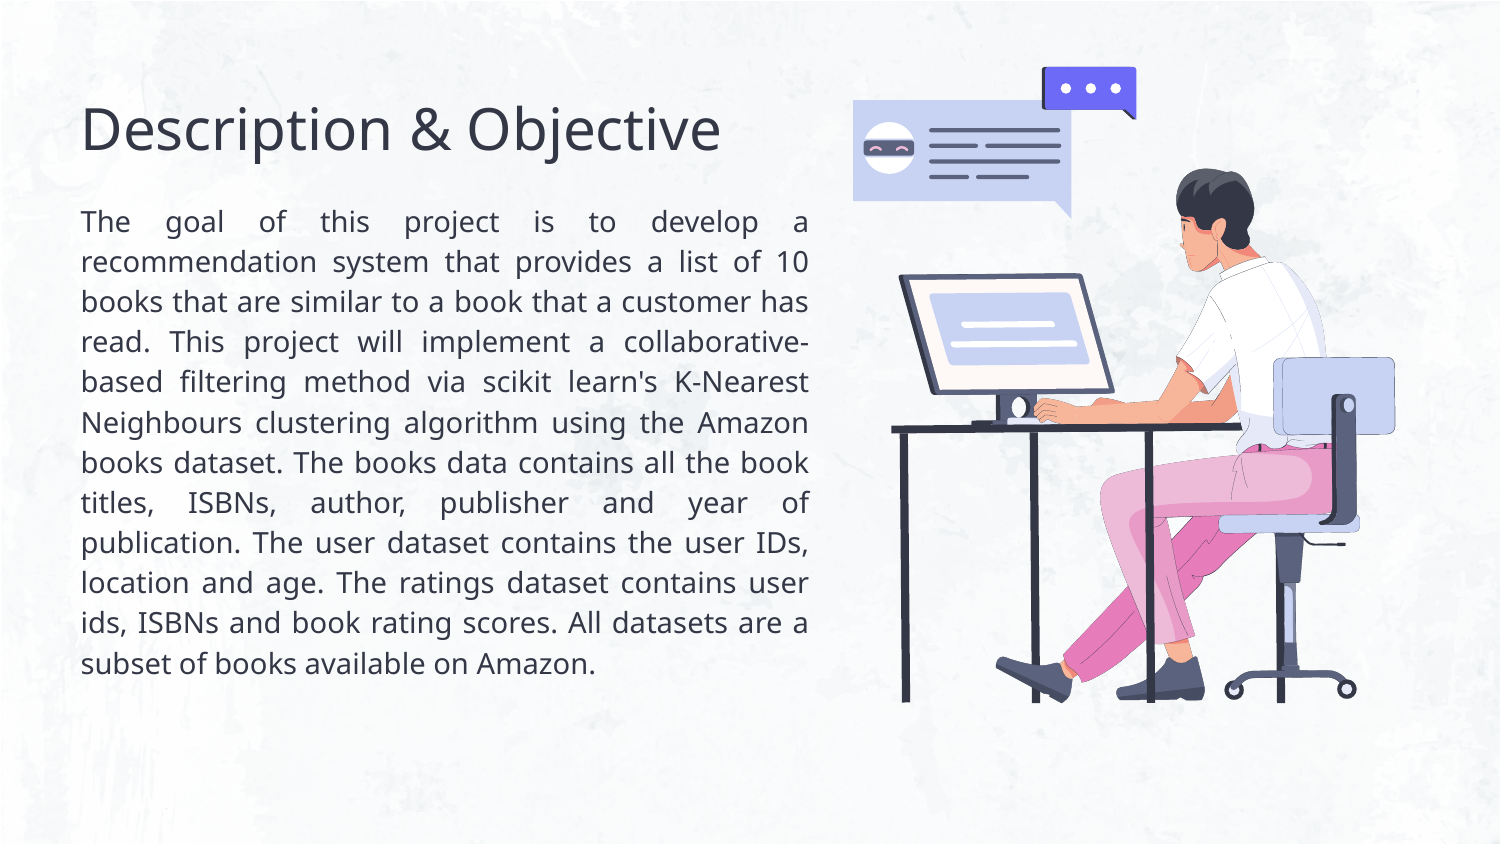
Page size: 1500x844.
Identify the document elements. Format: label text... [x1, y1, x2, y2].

title Description & Objective [65, 66, 825, 183]
list The goal of this project is to develop a recommendation system that provides a list of 10 books that are similar to a book that a customer has read. This project will implement a collaborative-based filtering method via scikit learn's K-Nearest Neighbours clustering algorithm using the Amazon books dataset. The books data contains all the book titles, ISBNs, author, publisher and year of publication. The user dataset contains the user IDs, location and age. The ratings dataset contains user ids, ISBNs and book rating scores. All datasets are a subset of books available on Amazon. [65, 183, 825, 701]
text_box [852, 66, 1396, 704]
picture [2, 2, 1500, 844]
